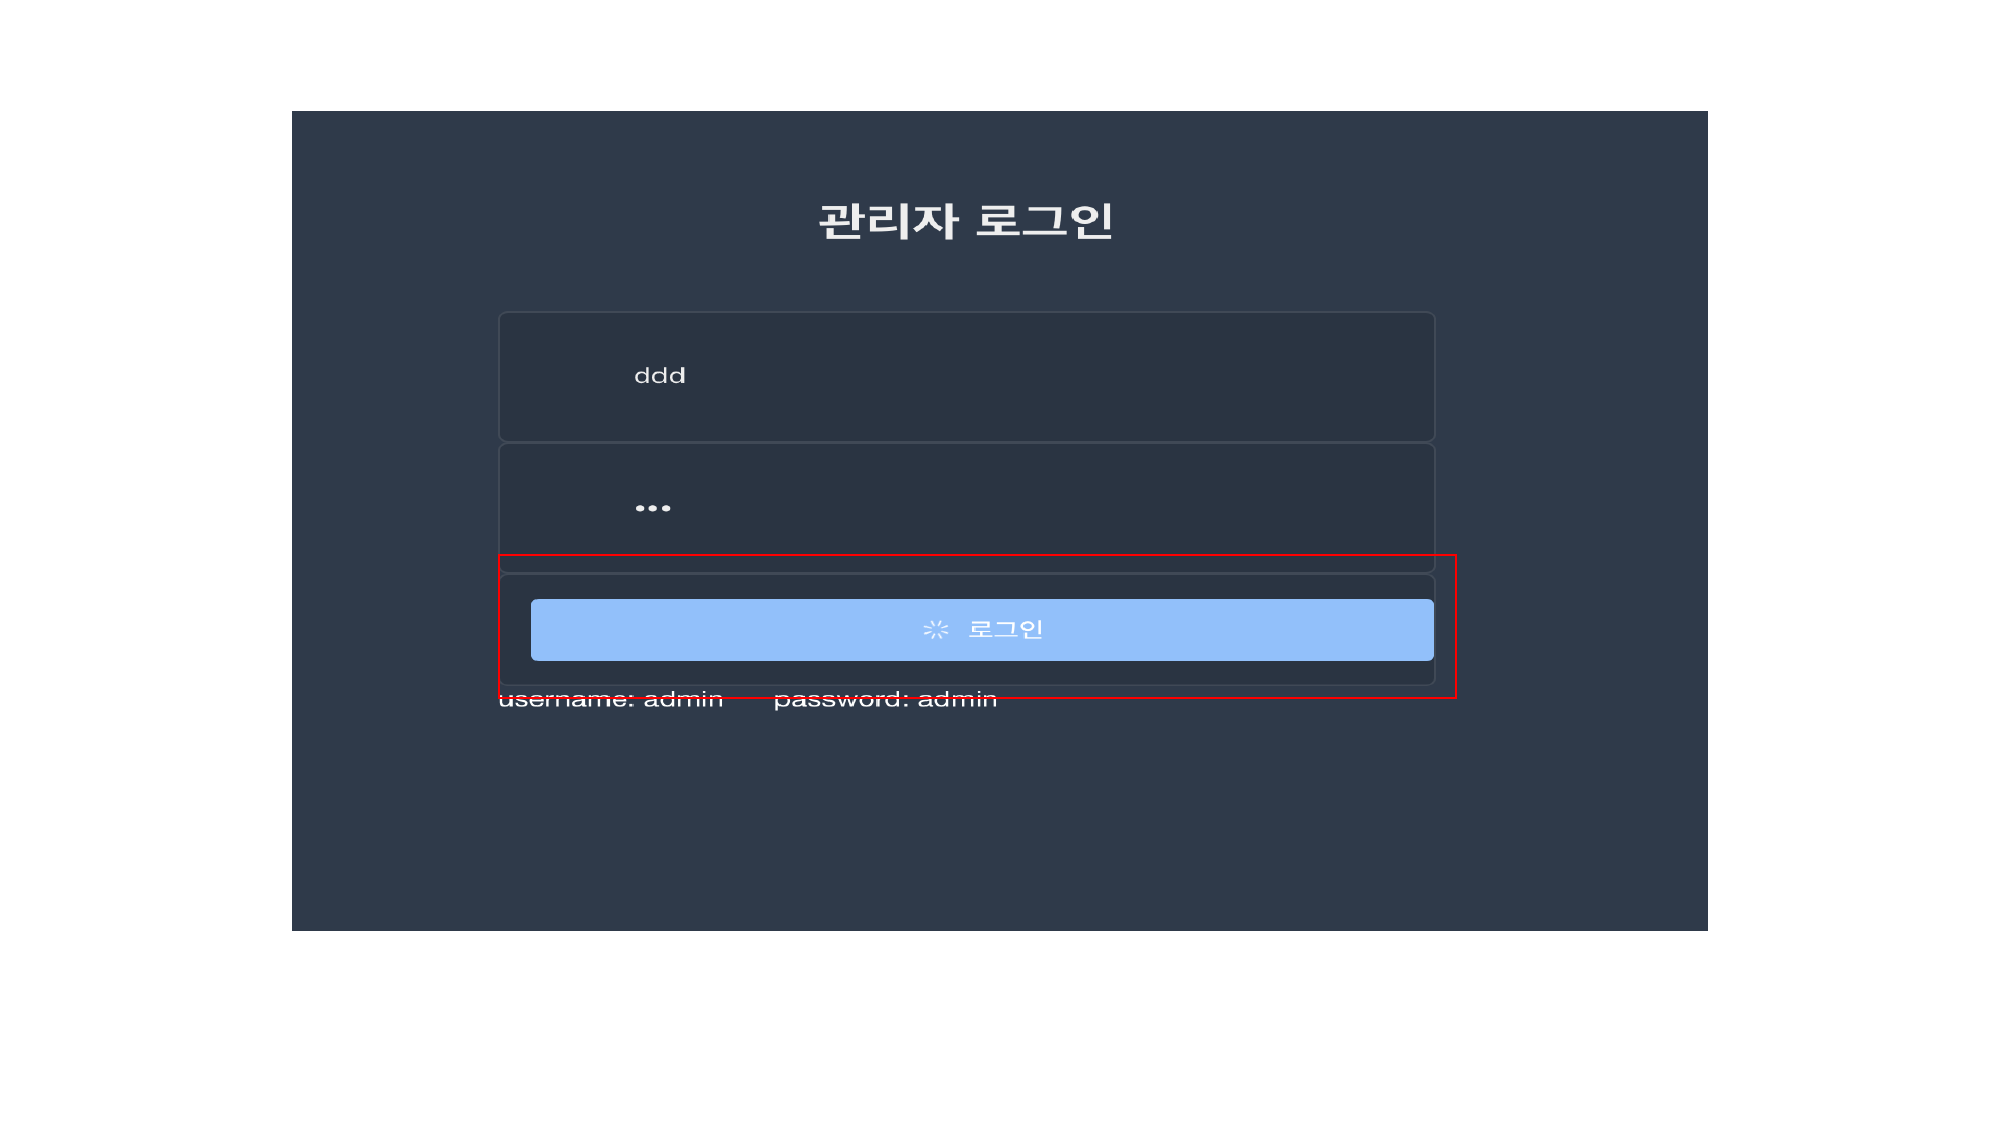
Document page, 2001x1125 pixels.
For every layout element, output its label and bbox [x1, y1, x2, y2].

picture [292, 111, 1708, 931]
